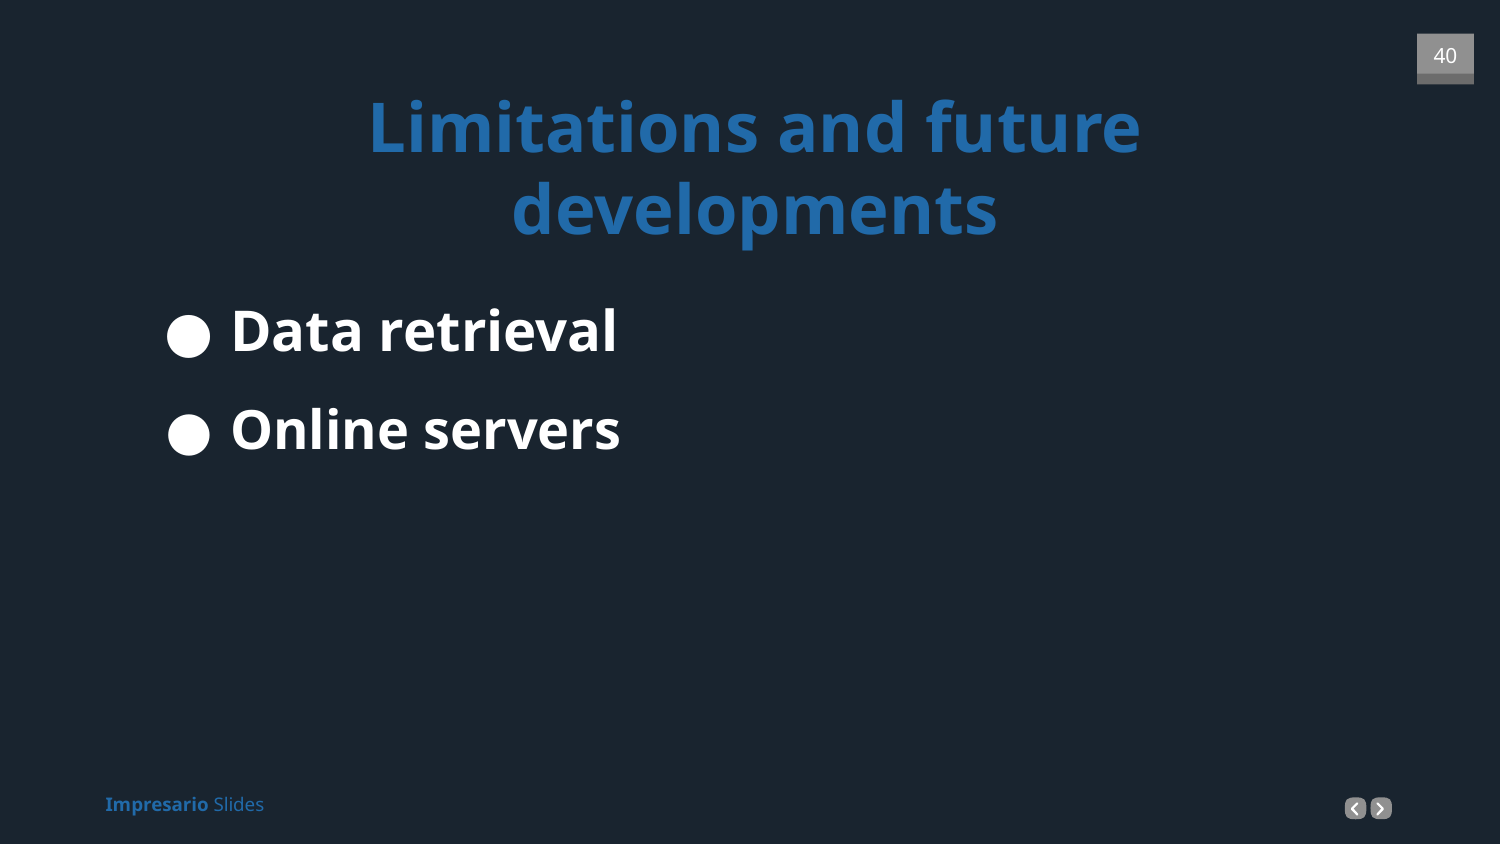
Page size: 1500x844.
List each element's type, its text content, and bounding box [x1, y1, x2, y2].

text_box Data retrieval Online servers [140, 254, 1411, 702]
text_box Limitations and future developments [110, 80, 1401, 252]
